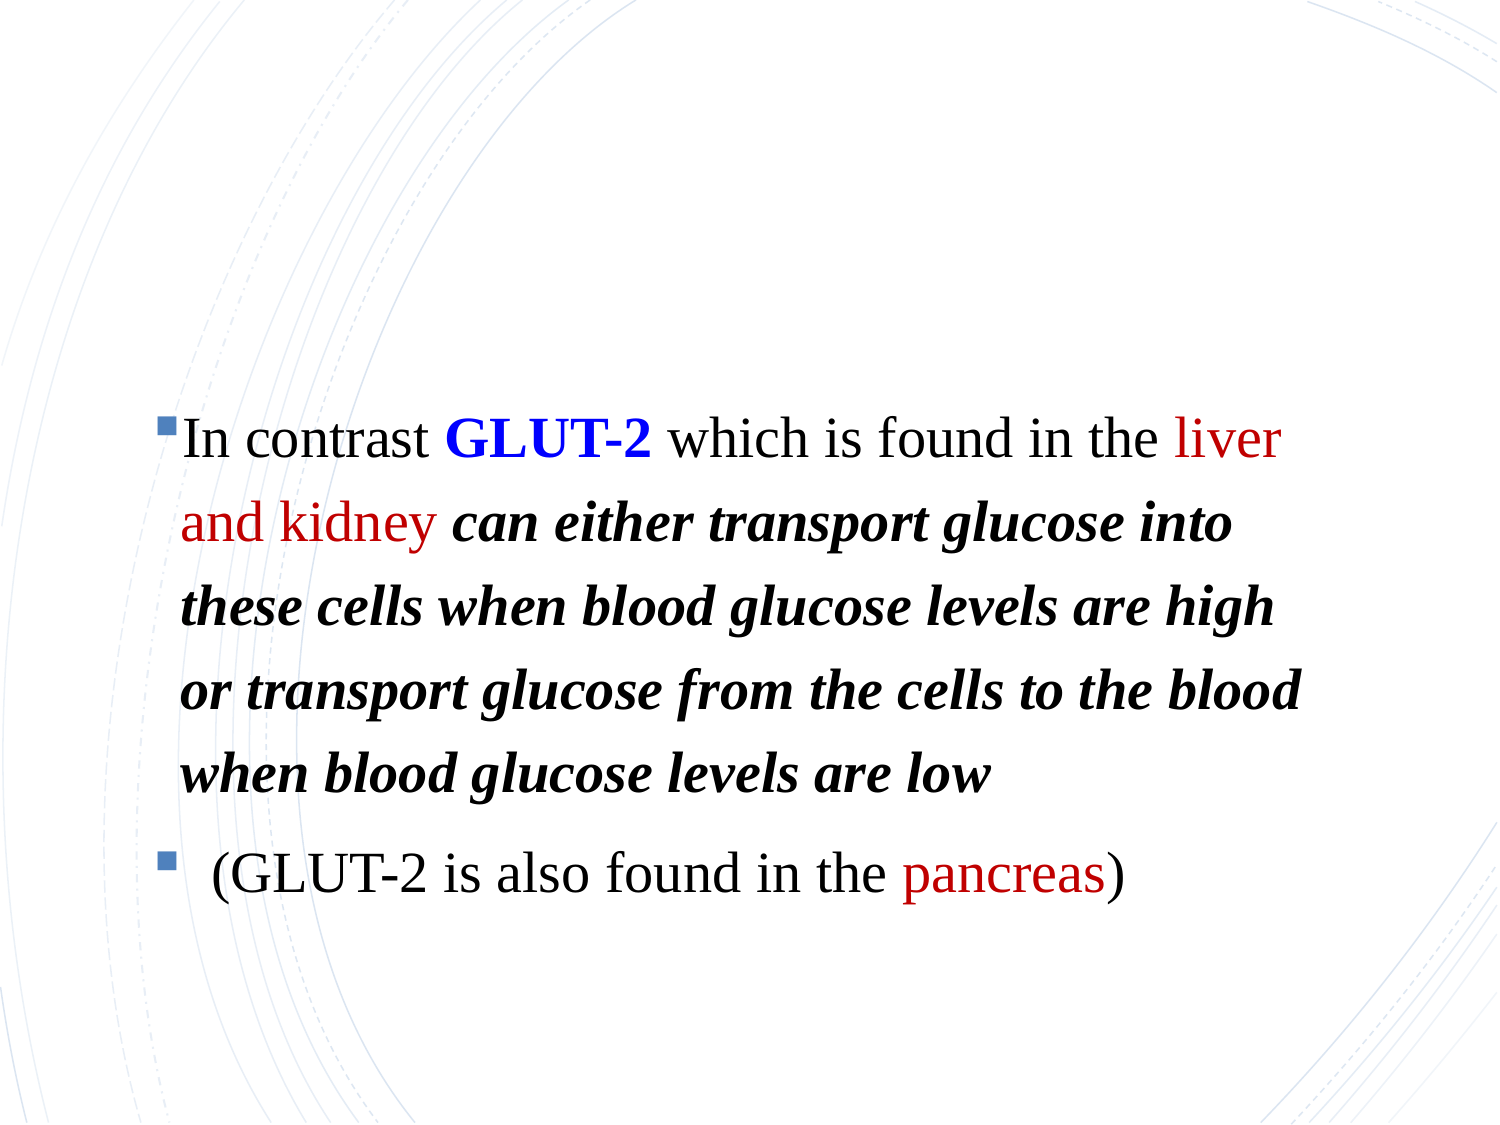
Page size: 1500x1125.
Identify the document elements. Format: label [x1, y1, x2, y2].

text_box [0, 0, 1498, 1125]
